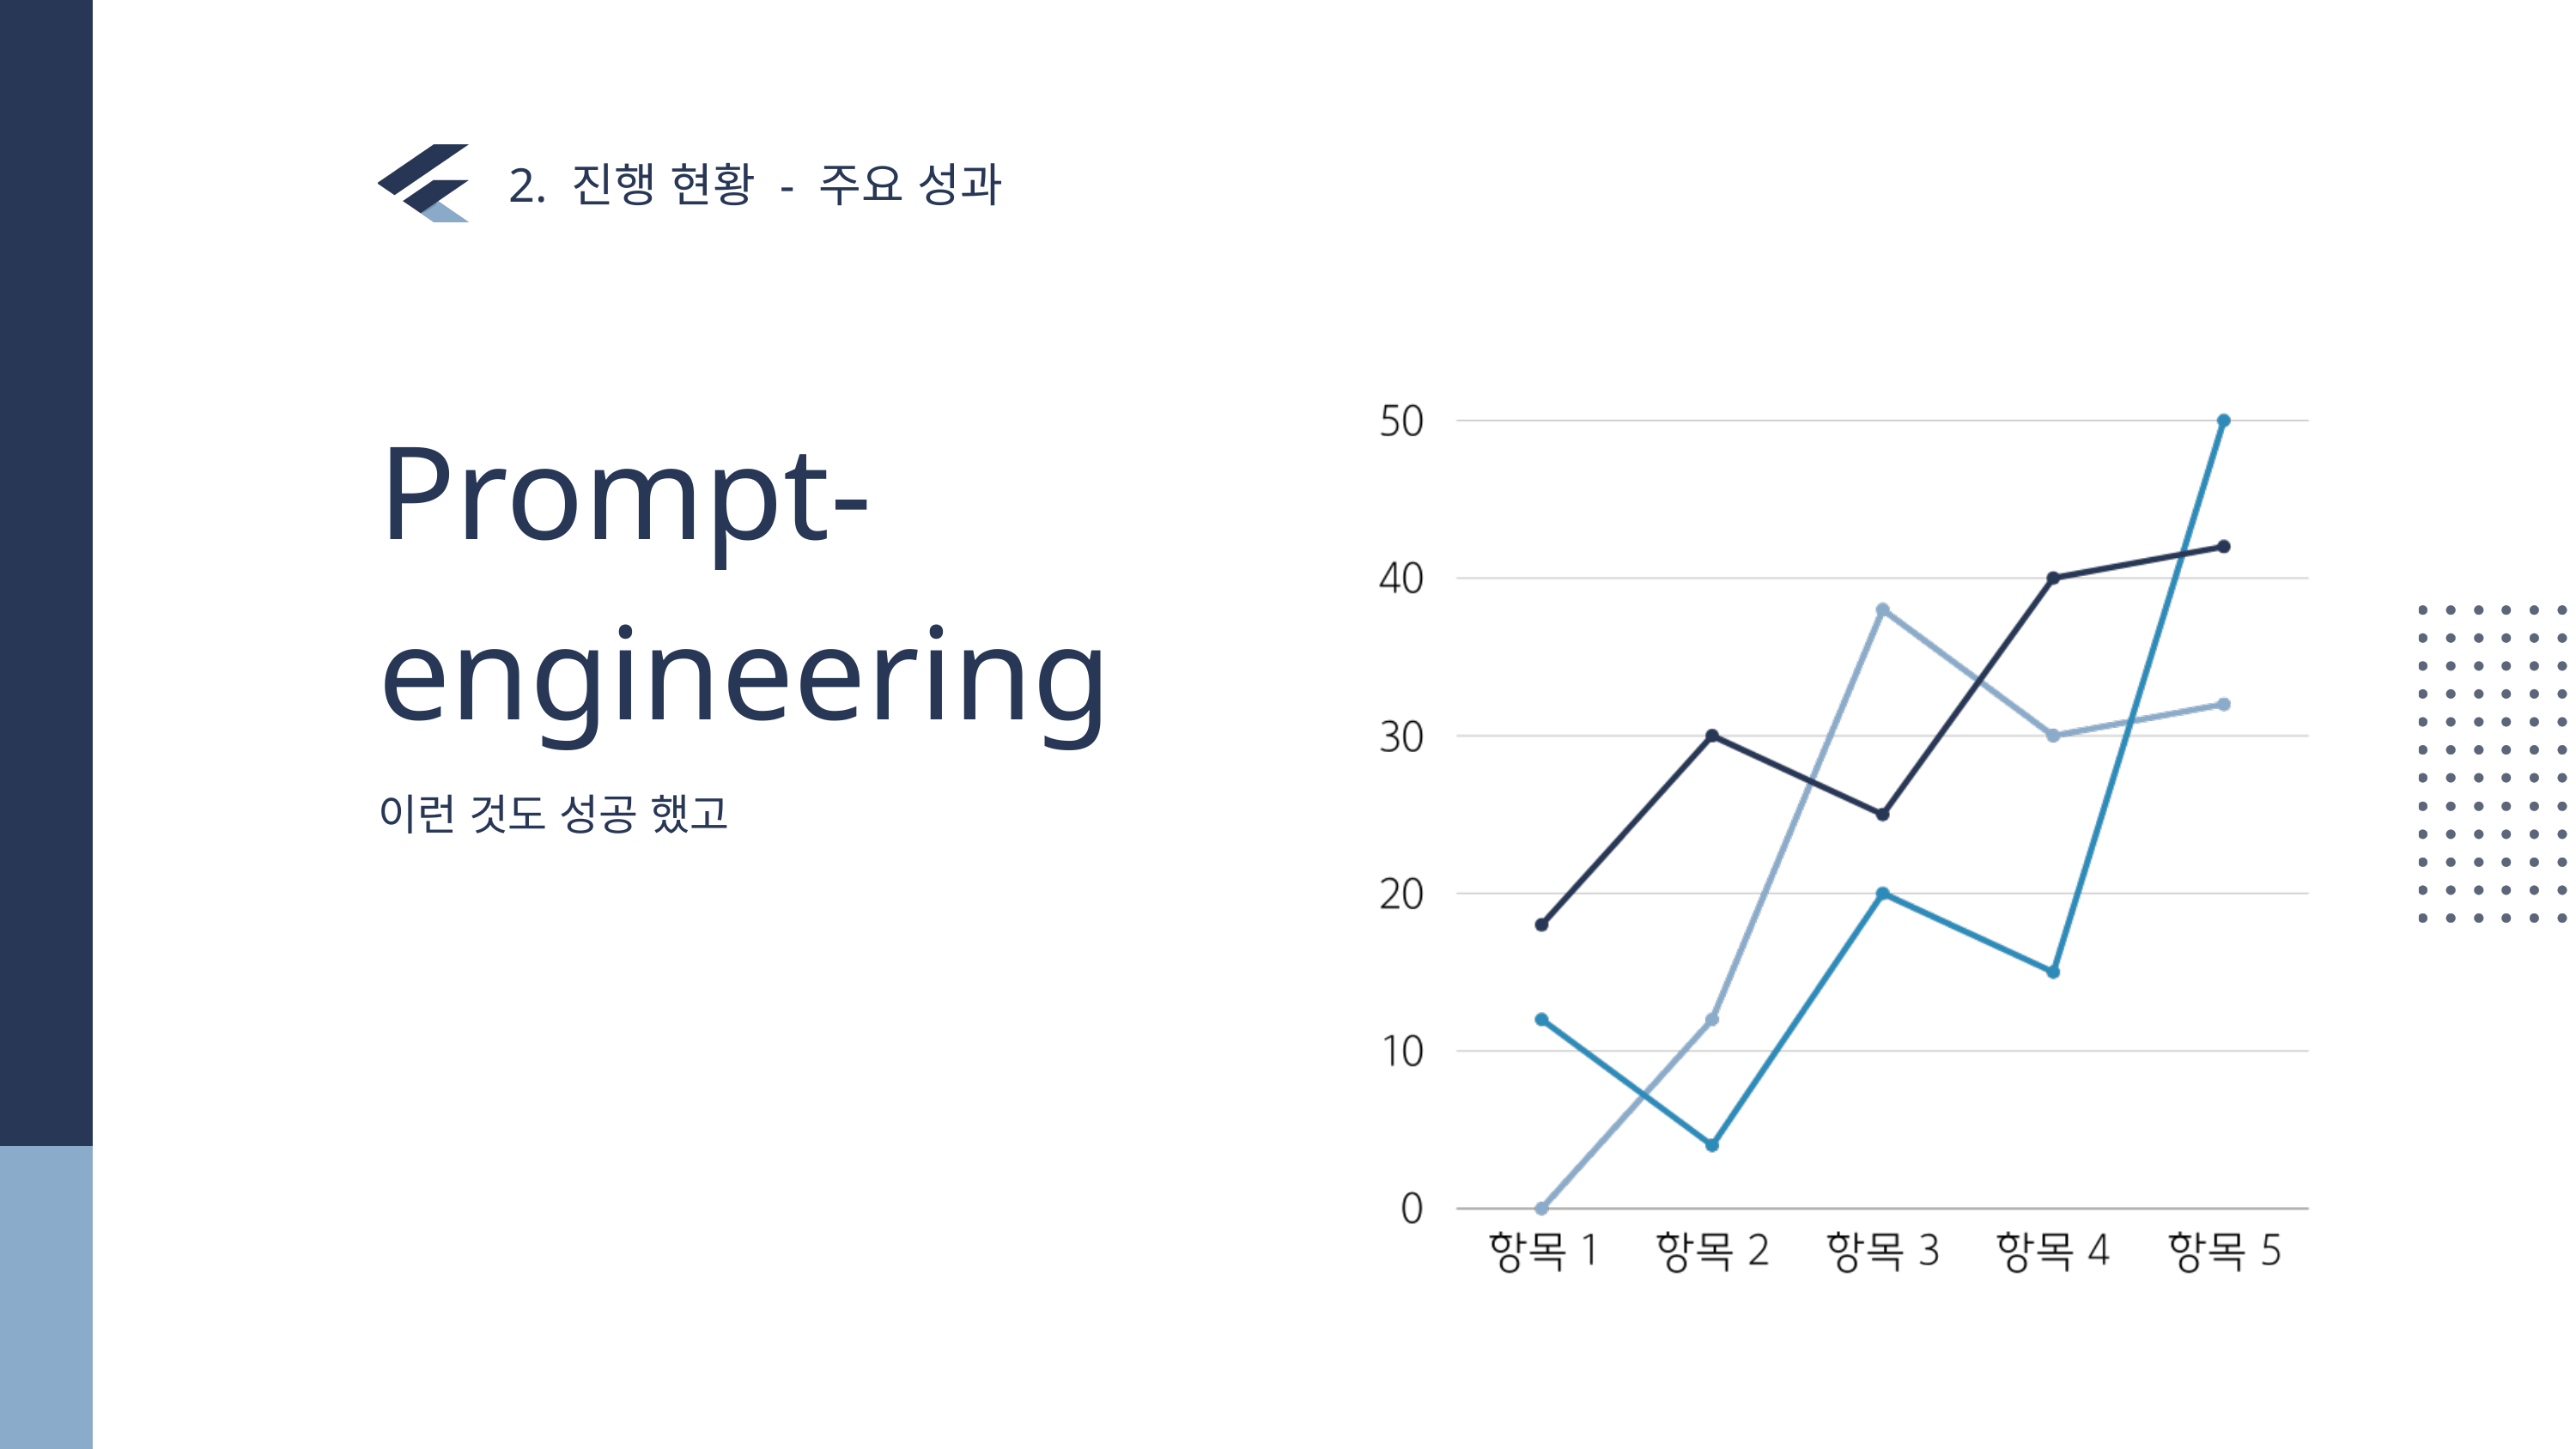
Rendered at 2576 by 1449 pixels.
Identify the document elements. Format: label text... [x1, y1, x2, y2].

text_box [2418, 605, 2576, 923]
picture [1283, 310, 2403, 1367]
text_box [0, 0, 94, 1145]
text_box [0, 1145, 94, 1449]
text_box Prompt- engineering [377, 385, 1279, 746]
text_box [377, 144, 1127, 222]
text_box 이런 것도 성공 했고 [377, 764, 1267, 839]
